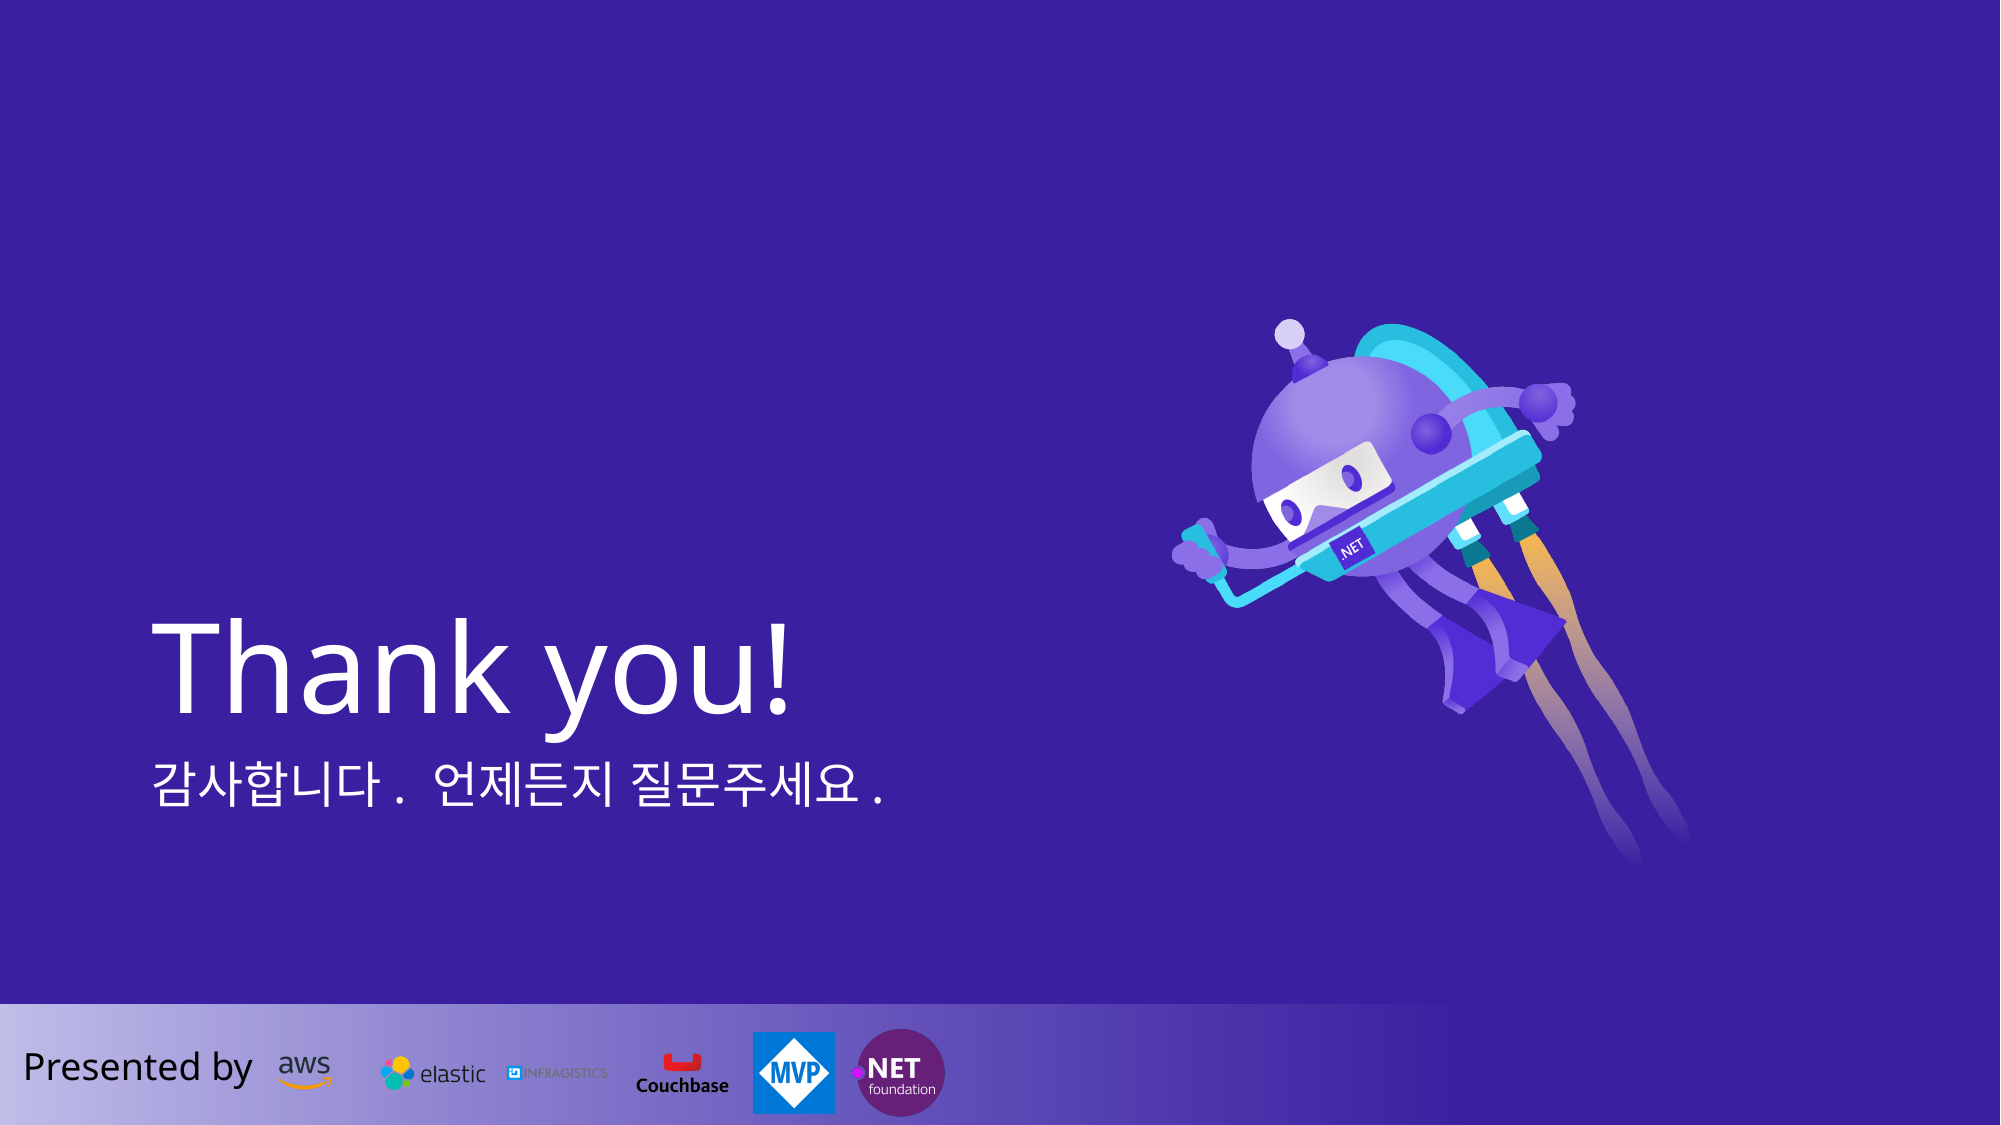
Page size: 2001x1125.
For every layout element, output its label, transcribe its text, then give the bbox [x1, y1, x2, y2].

picture [1131, 289, 1772, 877]
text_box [0, 1004, 1476, 1125]
title Thank you! [136, 280, 1862, 749]
list 감사합니다. 언제든지 질문주세요. [136, 752, 1862, 999]
